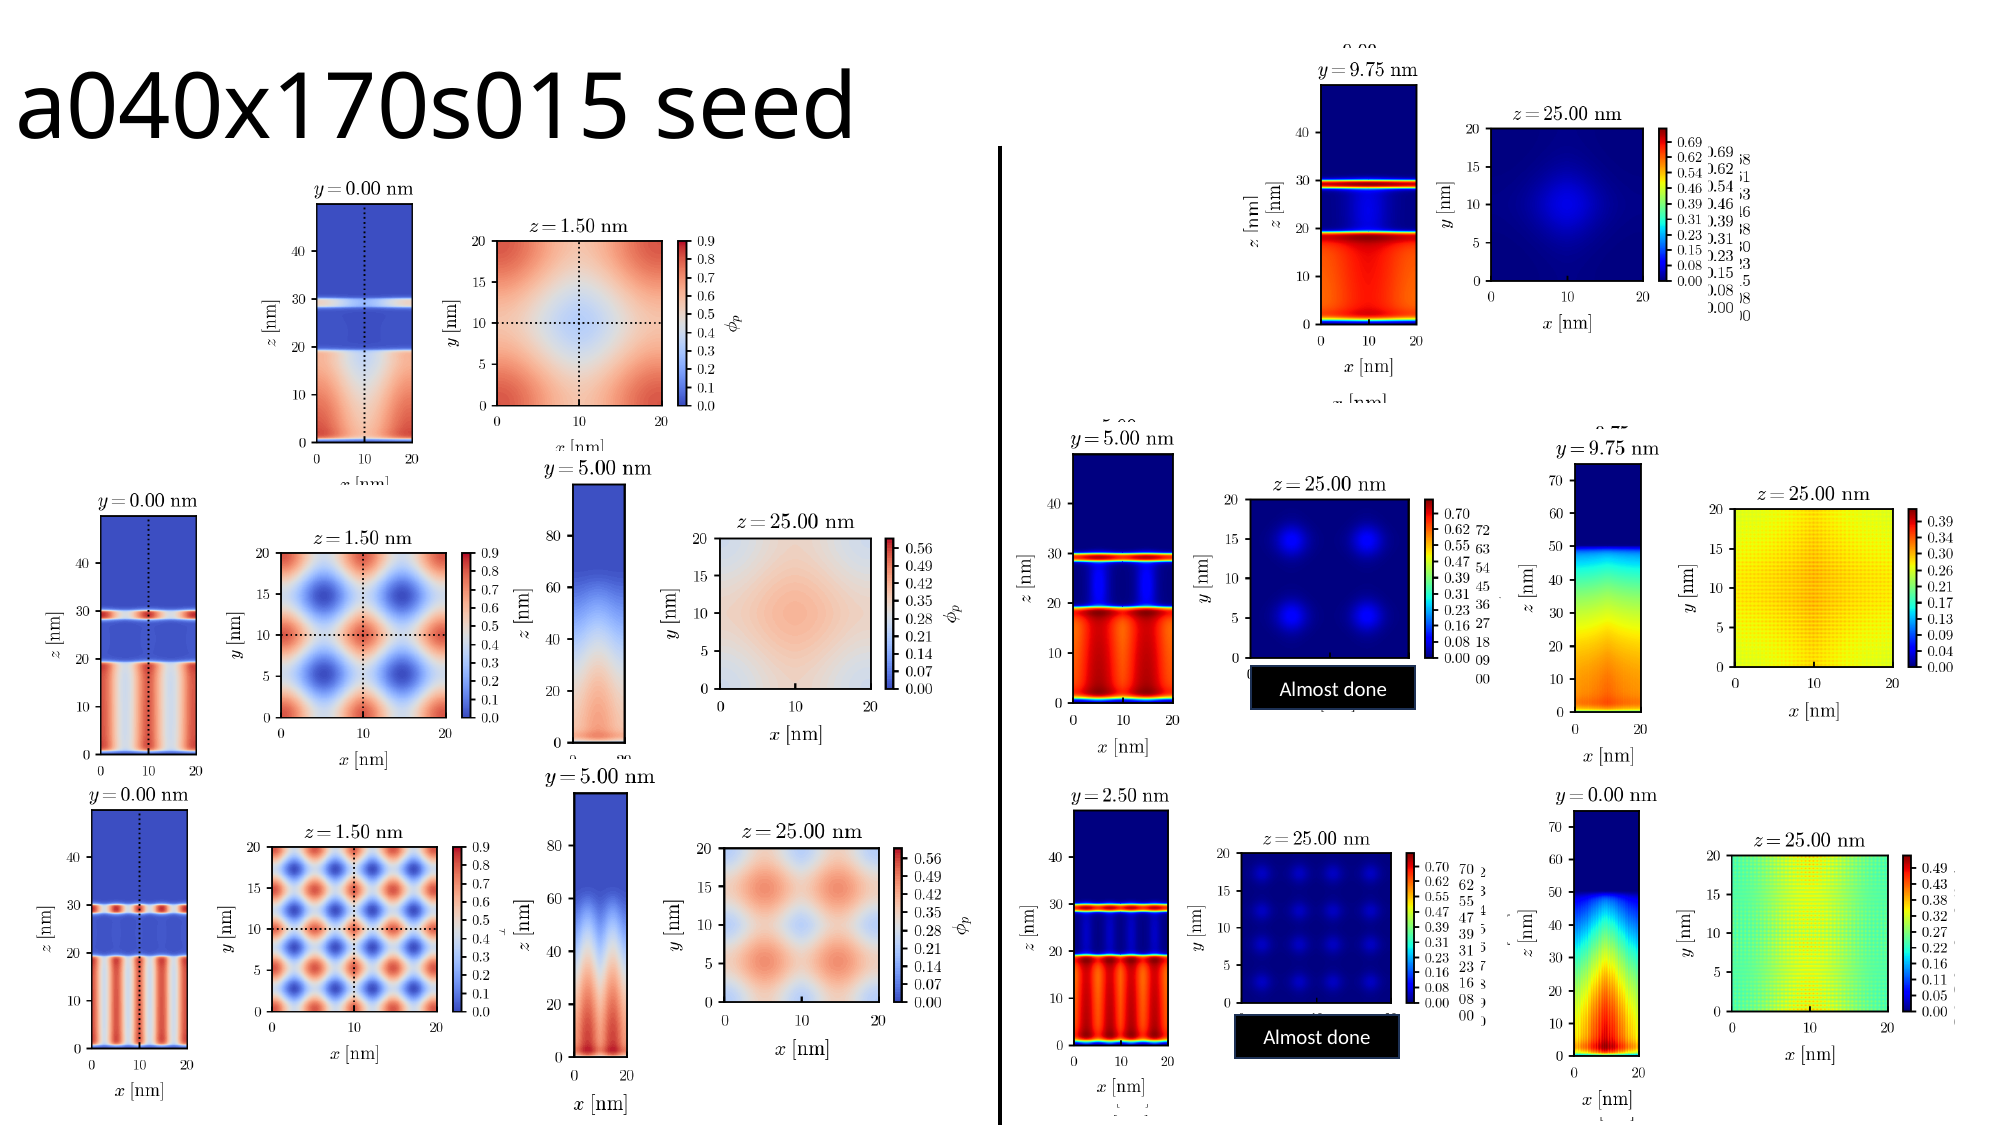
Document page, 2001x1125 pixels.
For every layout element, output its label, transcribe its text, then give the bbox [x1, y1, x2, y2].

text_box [1235, 36, 1757, 418]
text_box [1501, 418, 1960, 774]
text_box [1008, 403, 1526, 777]
title a040x170s015 seed [0, 0, 1725, 218]
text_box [1006, 763, 1494, 1125]
picture [29, 173, 981, 1123]
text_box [1494, 774, 1961, 1125]
